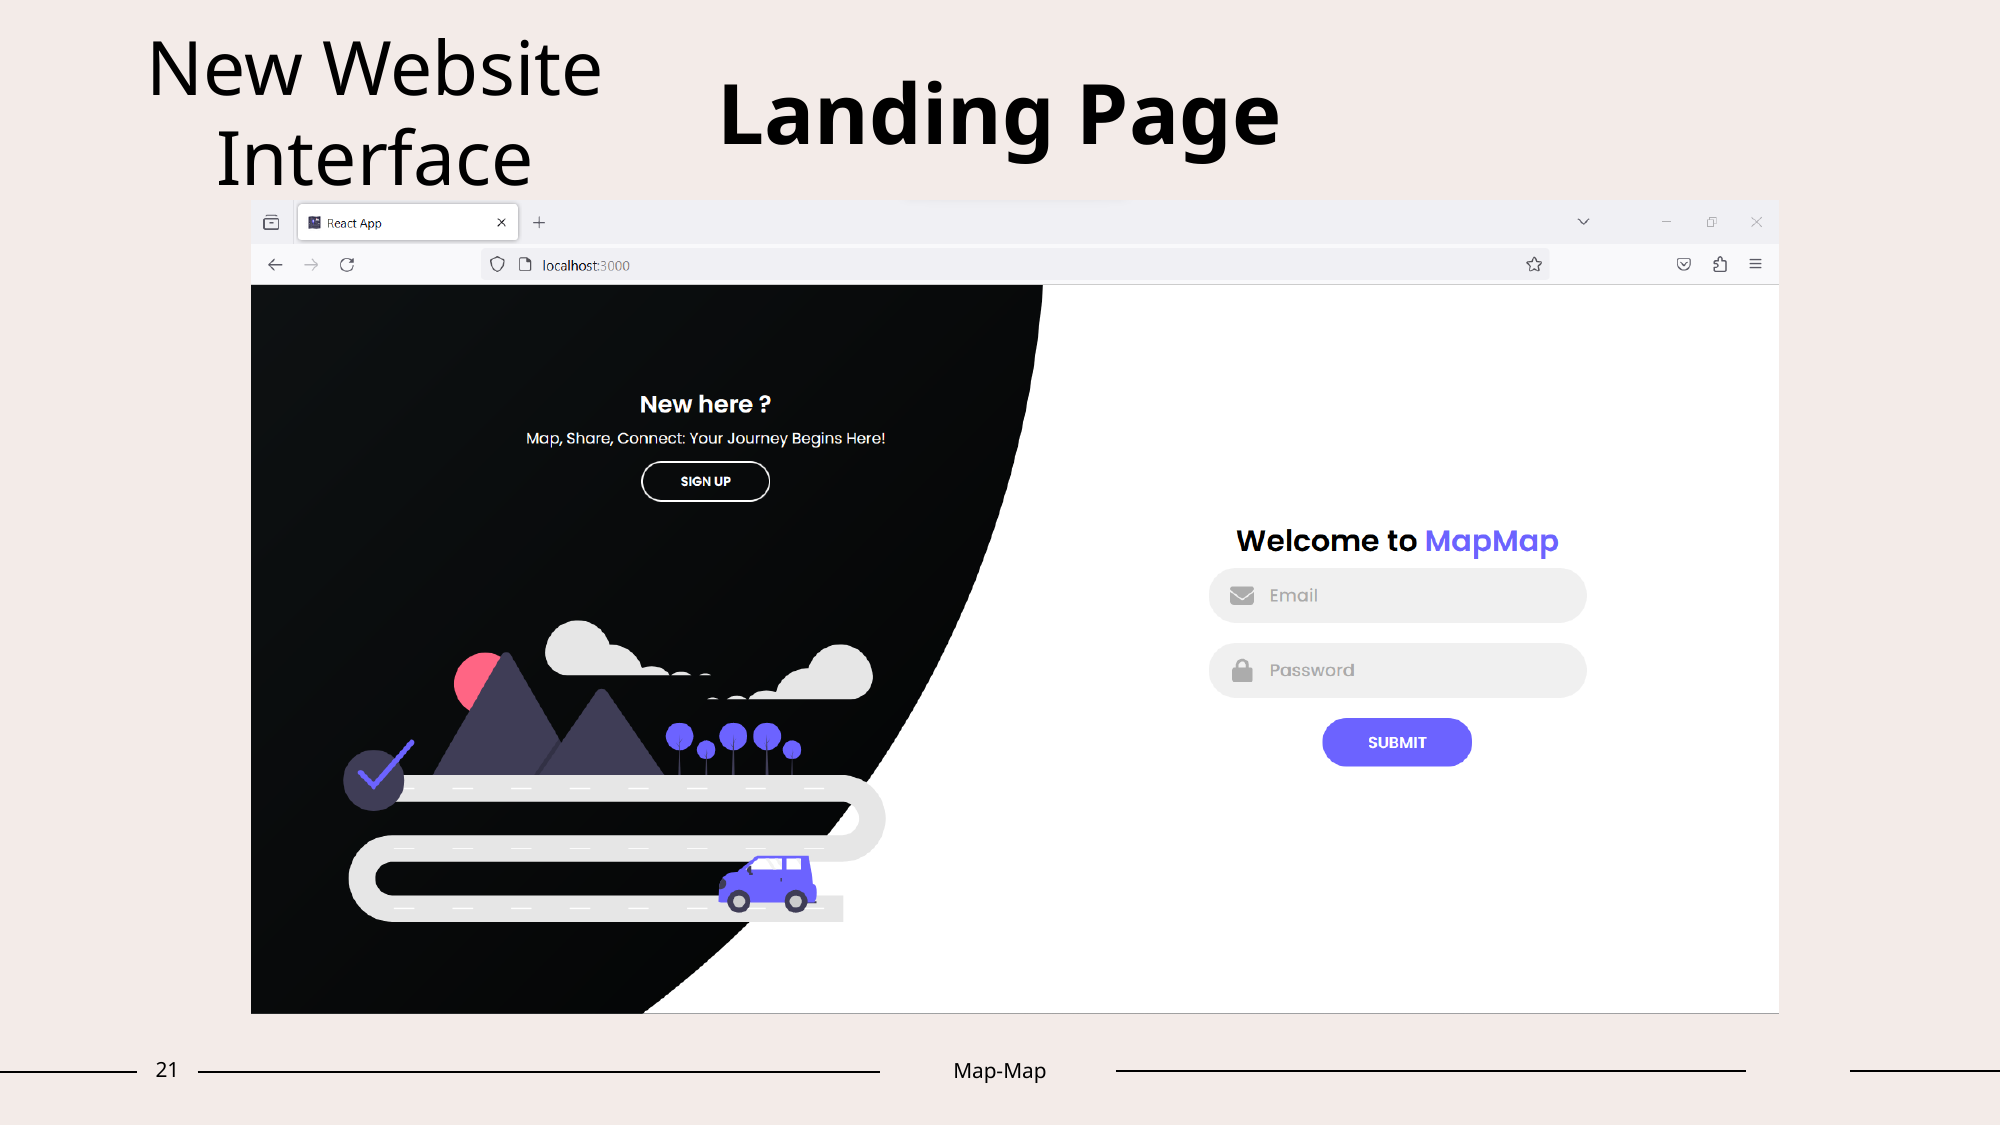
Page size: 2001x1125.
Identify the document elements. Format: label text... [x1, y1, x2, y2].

slide_number 21 [137, 1050, 198, 1091]
title New Website Interface [8, 13, 742, 201]
picture [251, 200, 1780, 1014]
text_box Landing Page [703, 53, 1297, 169]
footer Map-Map [879, 1050, 1120, 1091]
